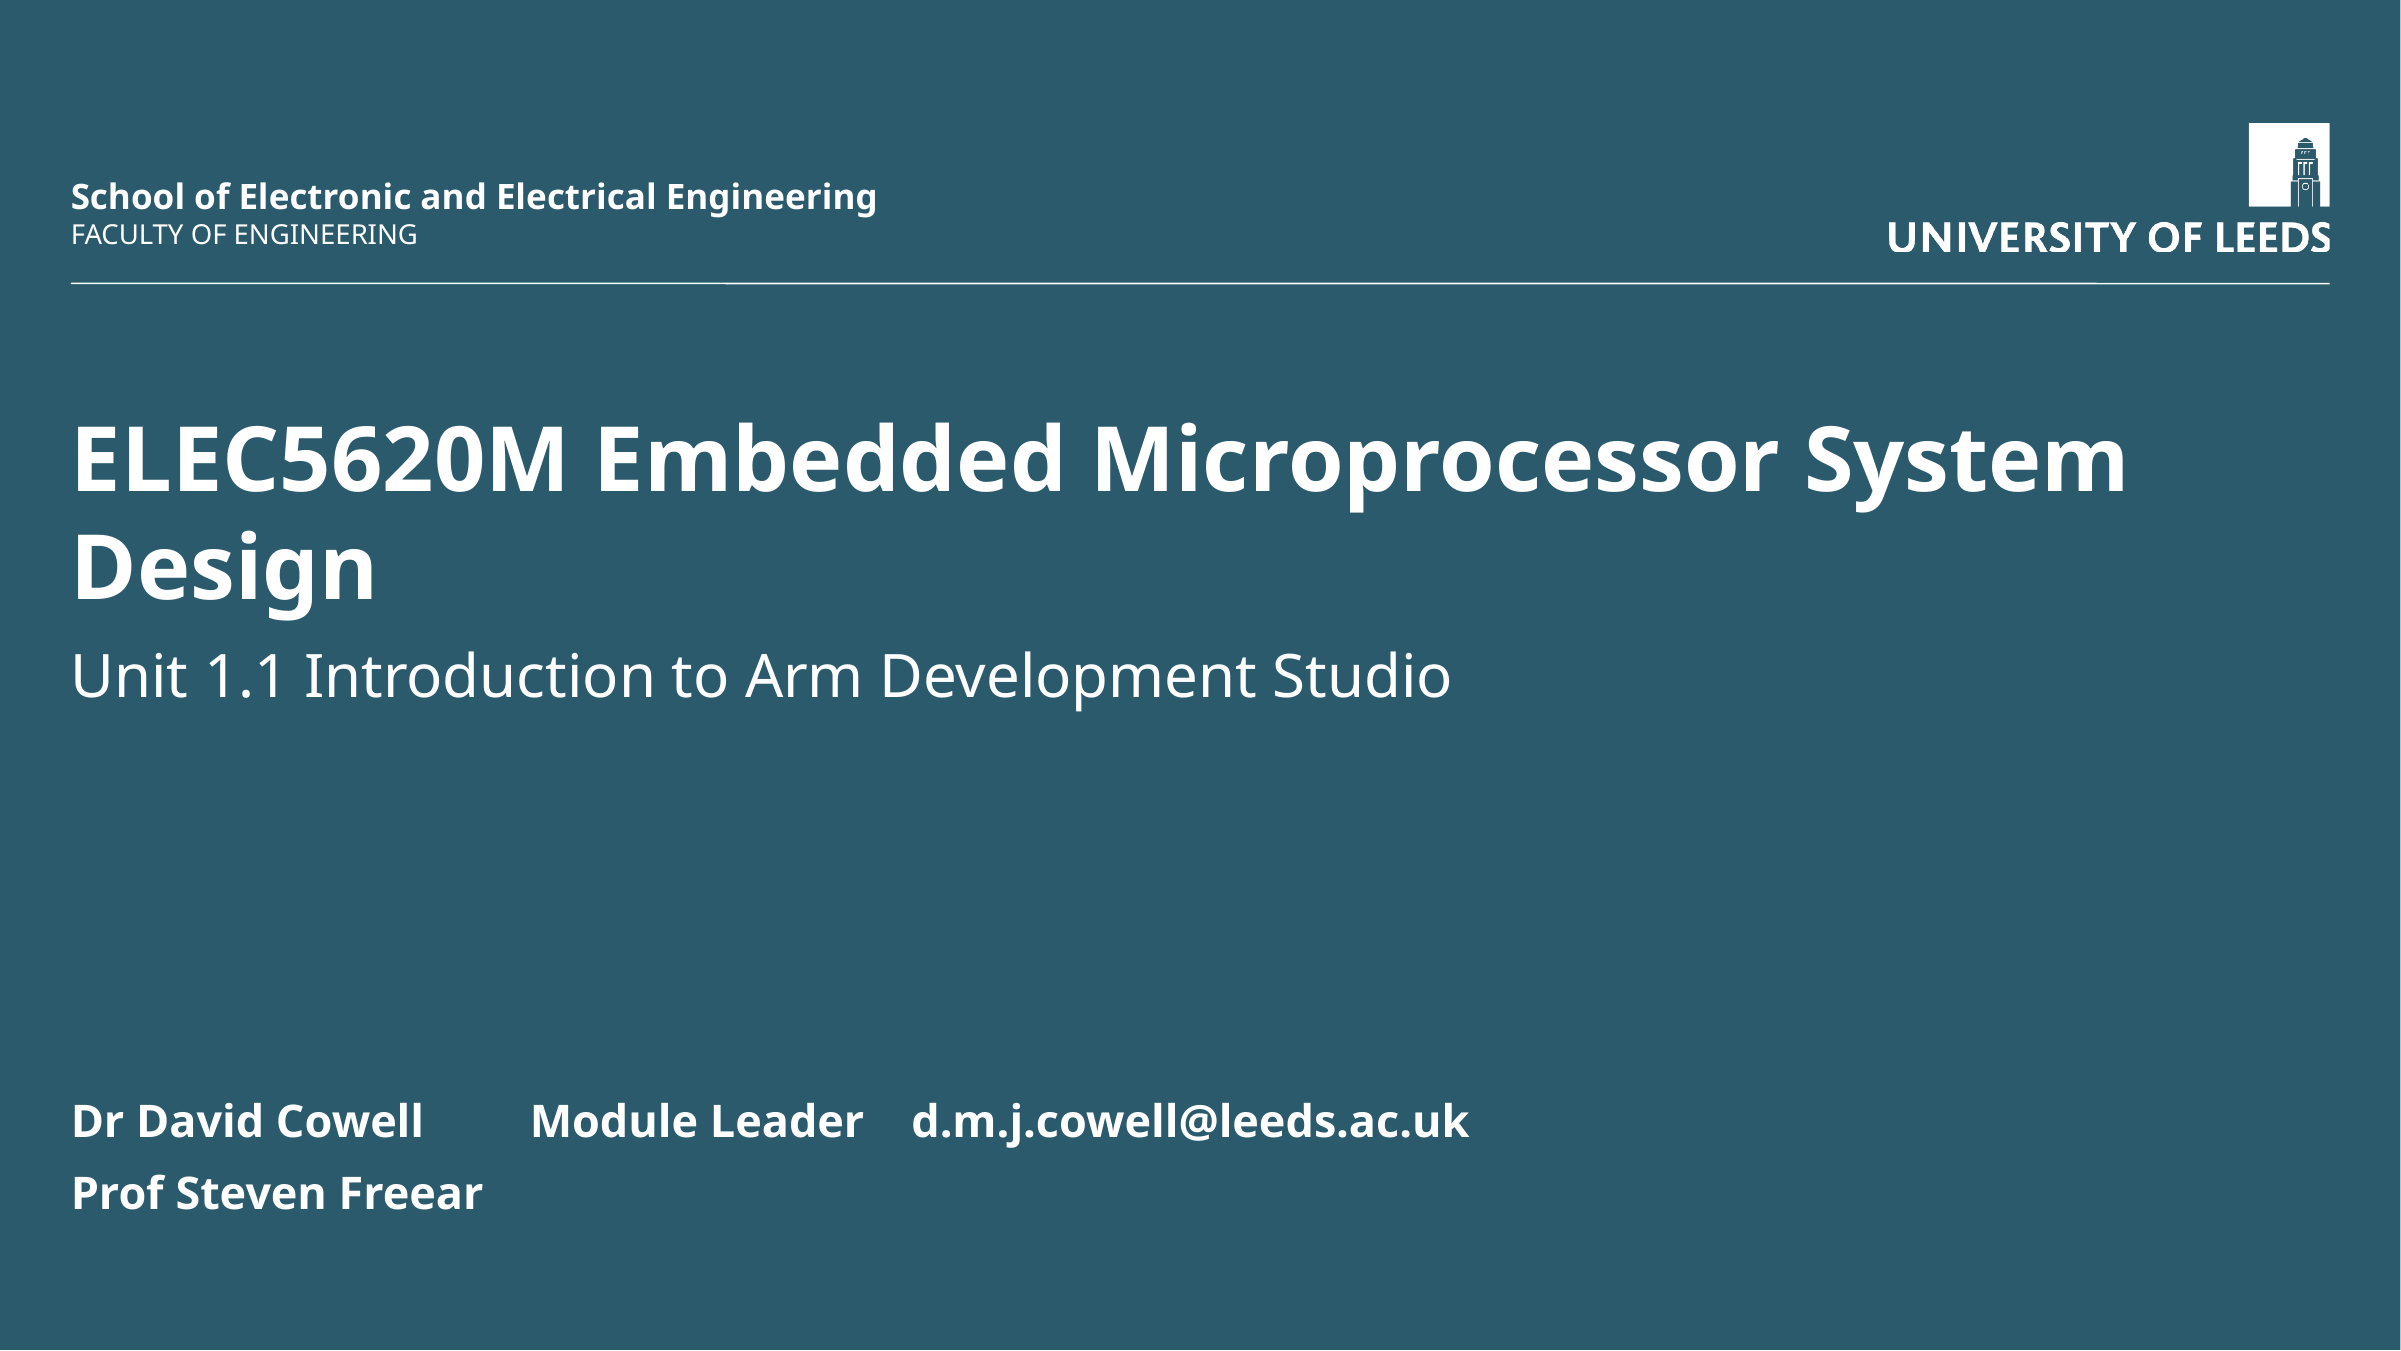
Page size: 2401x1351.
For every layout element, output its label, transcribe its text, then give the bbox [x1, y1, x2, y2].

list Dr David Cowell Module Leader d.m.j.cowell@leeds.ac.uk Prof Steven Freear [70, 1005, 2330, 1219]
title ELEC5620M Embedded Microprocessor System Design [70, 439, 2330, 618]
subtitle Unit 1.1 Introduction to Arm Development Studio [70, 637, 2330, 875]
